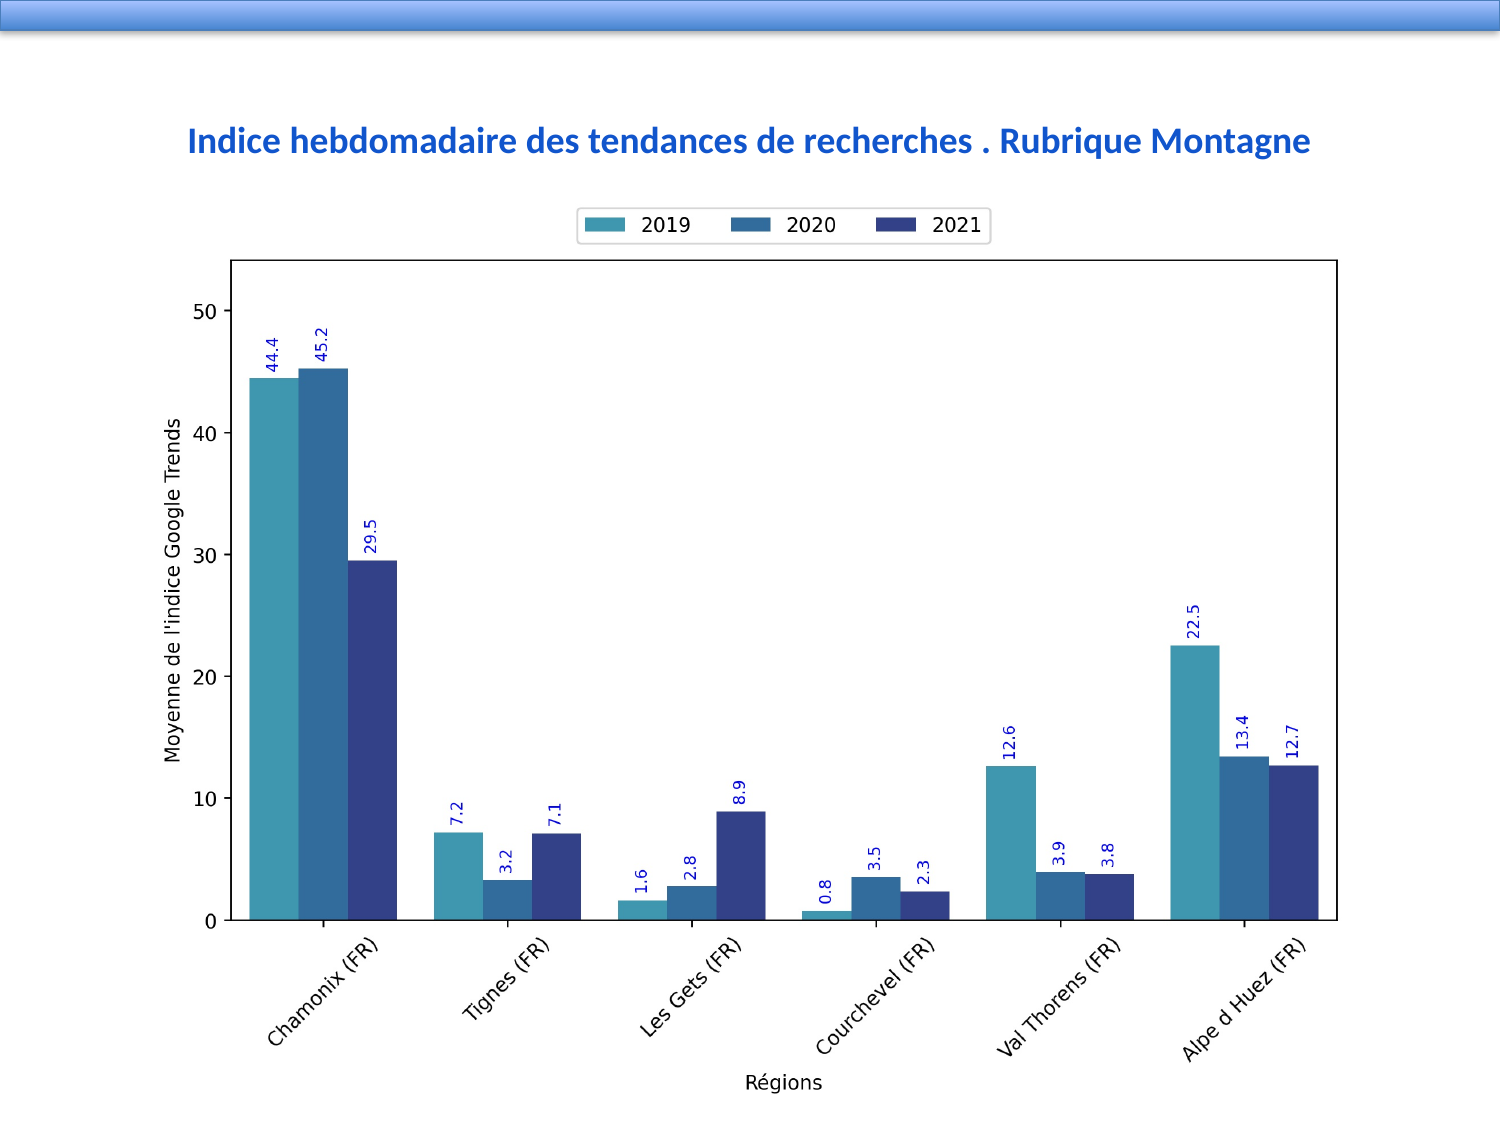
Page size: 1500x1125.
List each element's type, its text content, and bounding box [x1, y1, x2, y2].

text_box [0, 0, 1500, 31]
title Indice hebdomadaire des tendances de recherches . Rubrique Montagne [75, 45, 1425, 233]
picture [149, 194, 1351, 1107]
